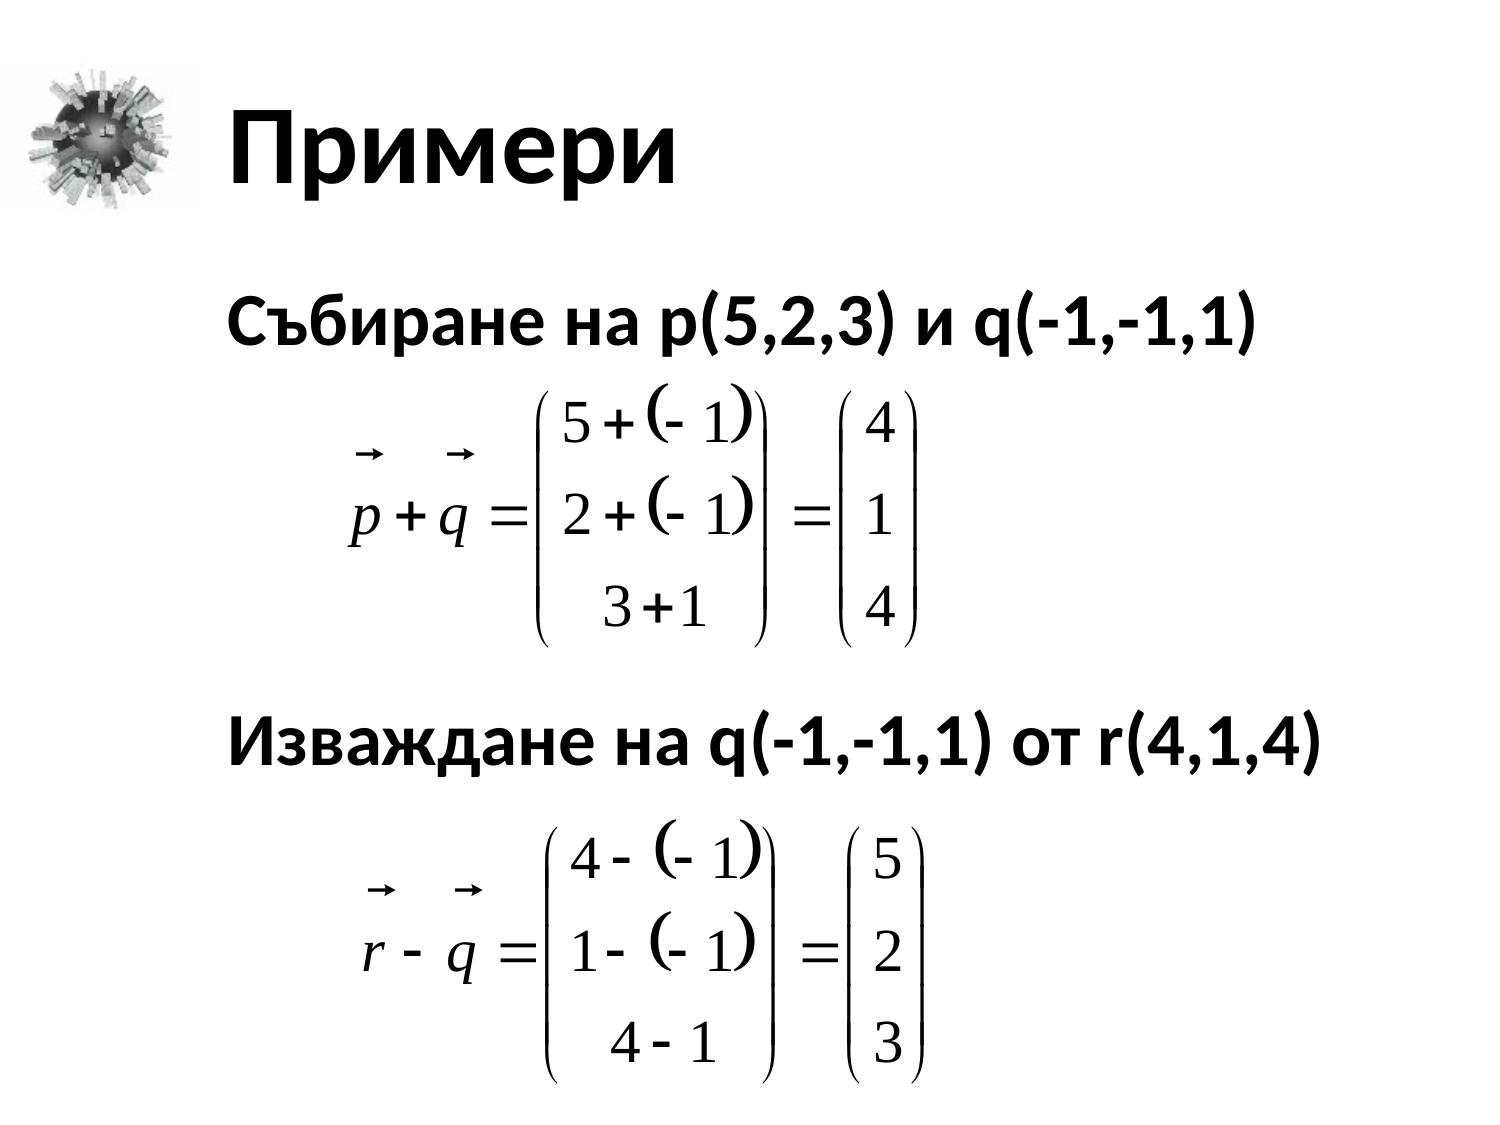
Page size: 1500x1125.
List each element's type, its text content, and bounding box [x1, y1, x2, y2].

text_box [333, 375, 938, 663]
list Събиране на p(5,2,3) и q(-1,-1,1) Изваждане на q(-1,-1,1) от r(4,1,4) [212, 262, 1500, 1100]
picture [0, 63, 200, 212]
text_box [351, 812, 945, 1099]
title Примери [212, 45, 1500, 233]
